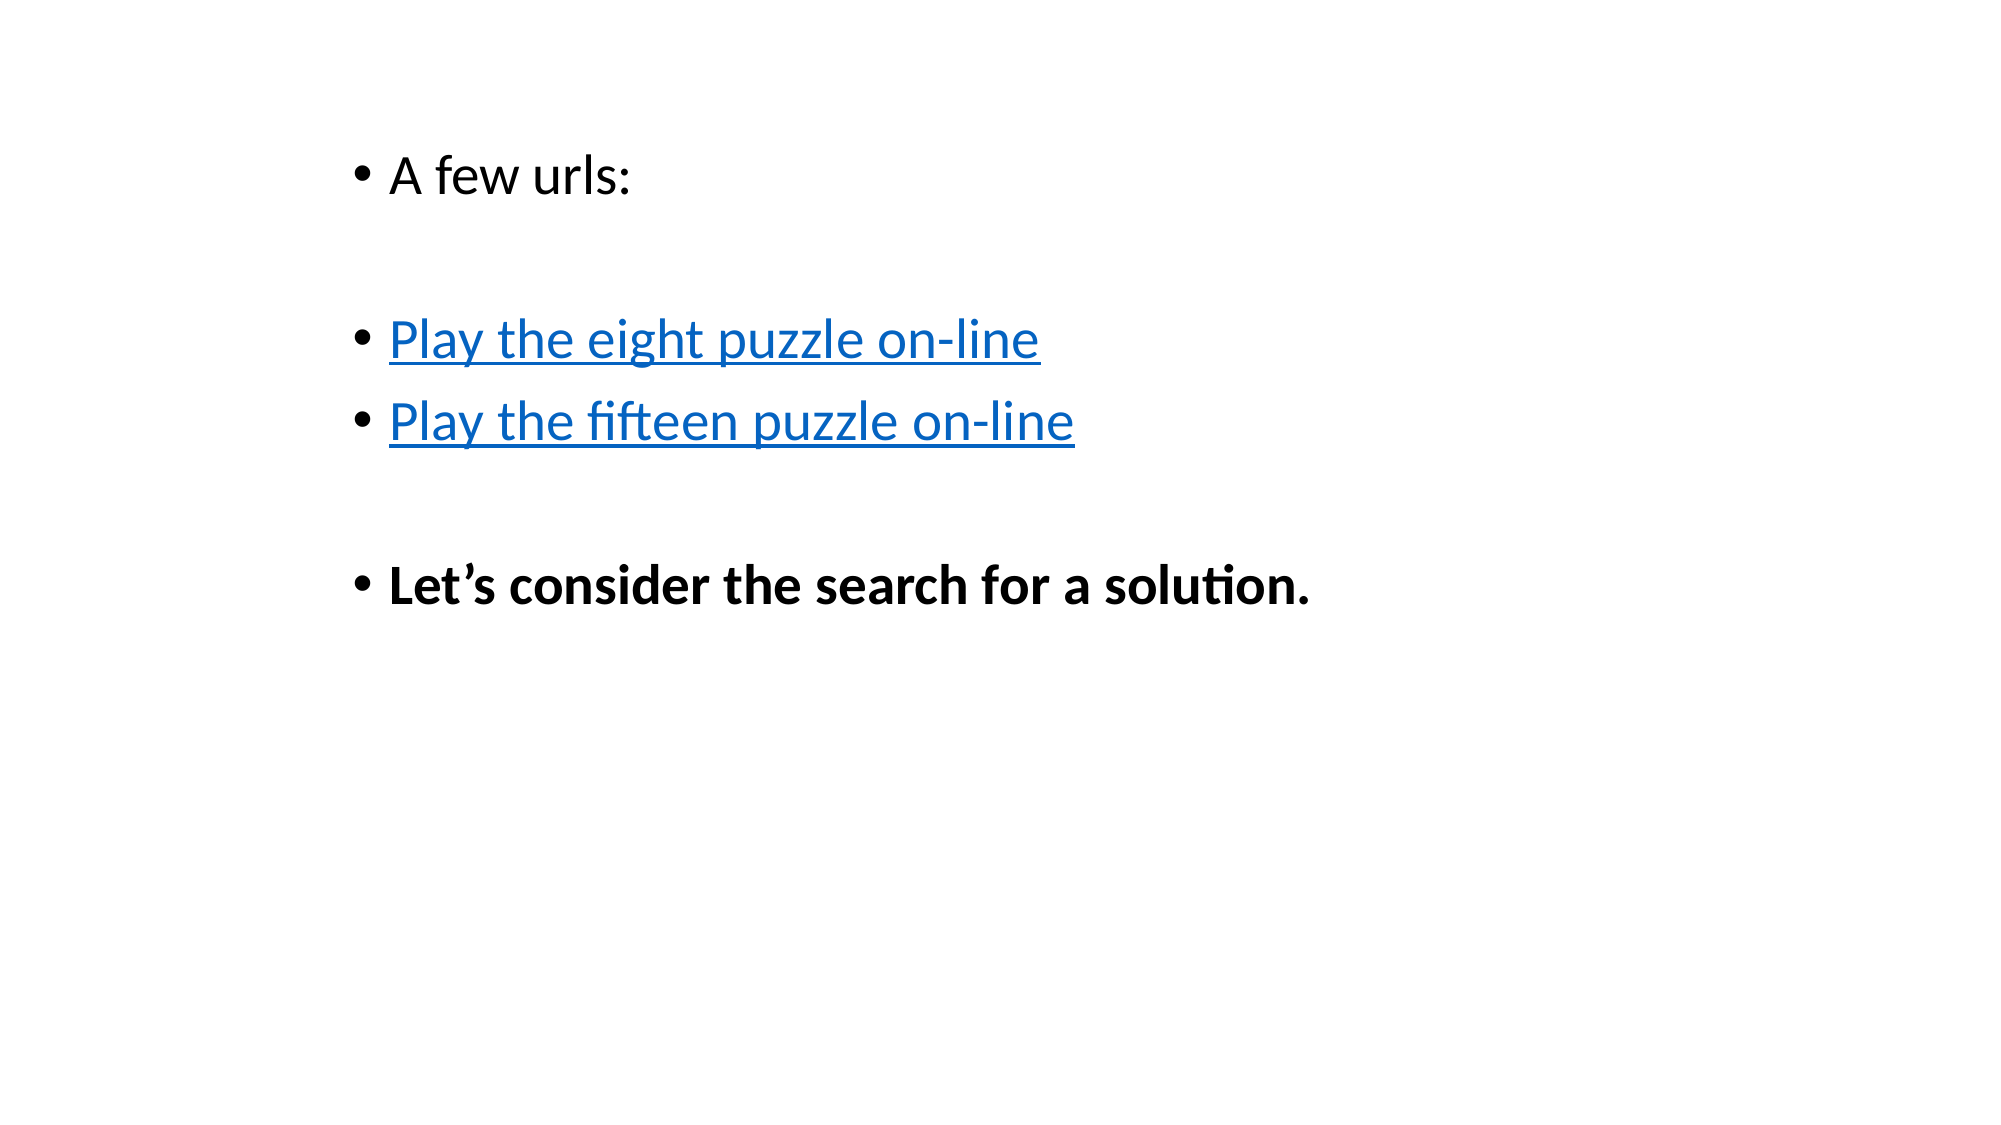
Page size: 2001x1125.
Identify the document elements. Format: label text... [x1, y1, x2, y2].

list A few urls: Play the eight puzzle on-line Play the fifteen puzzle on-line Let’s consider the search for a solution. [337, 137, 1613, 625]
